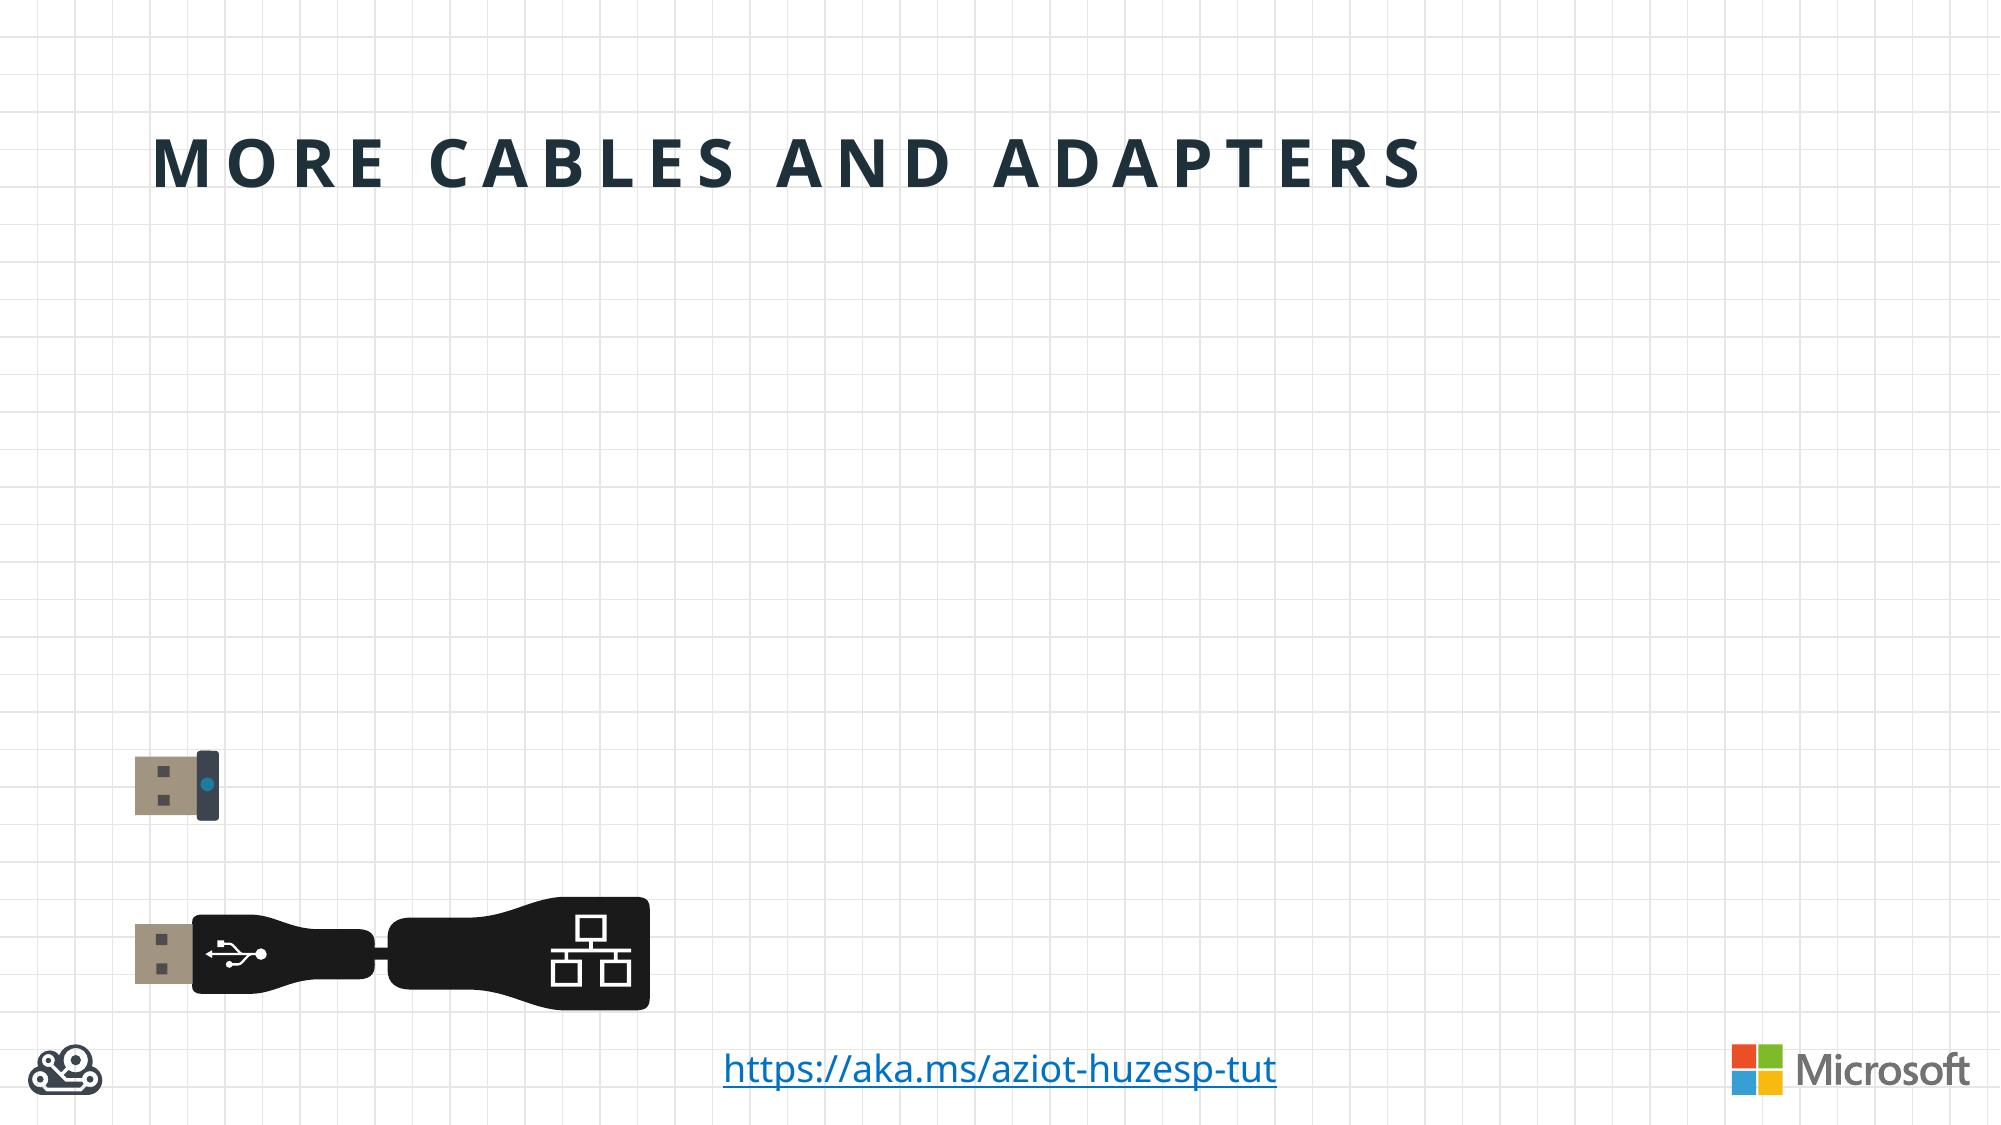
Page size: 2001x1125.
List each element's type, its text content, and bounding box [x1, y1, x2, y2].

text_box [134, 750, 220, 821]
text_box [134, 896, 650, 1011]
title More cables and adapters [135, 57, 1860, 275]
